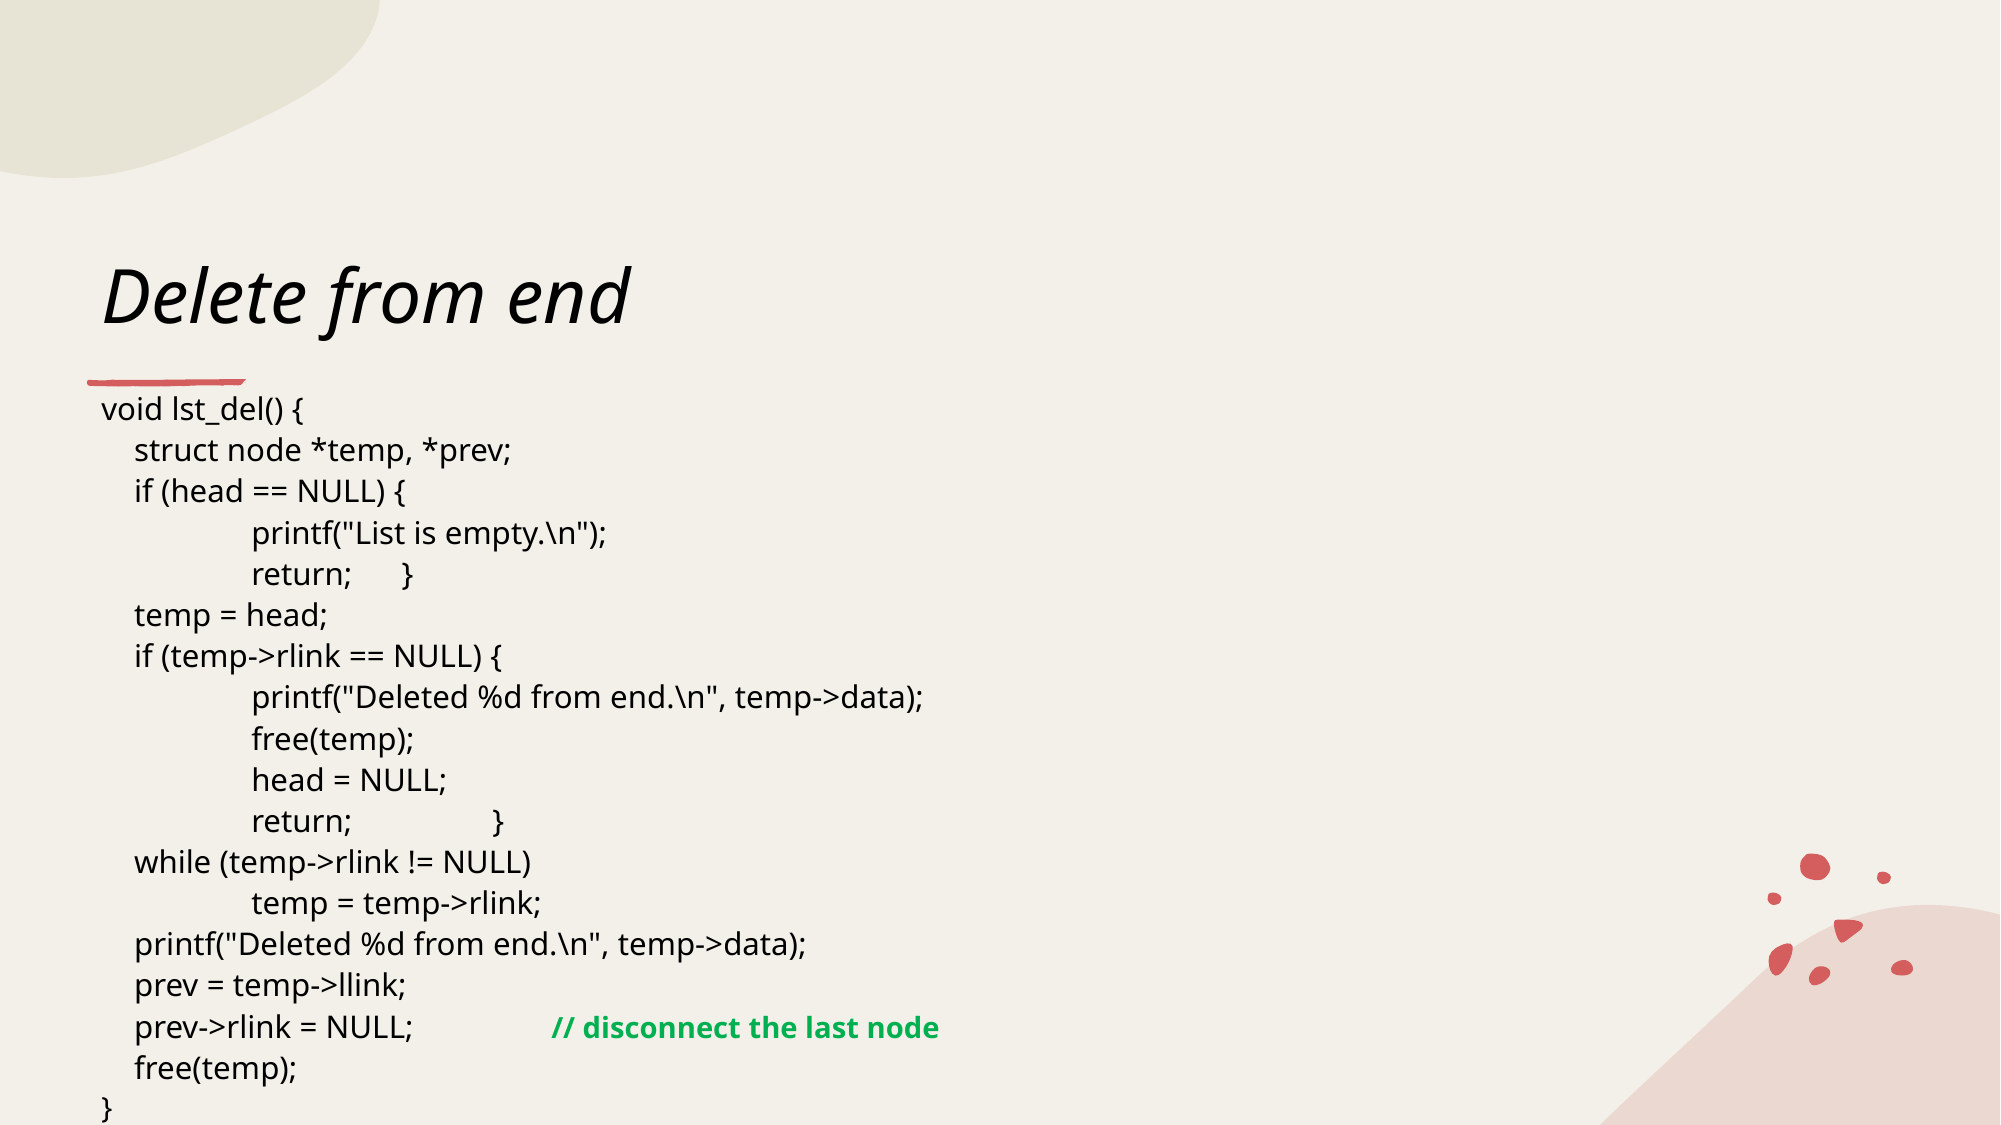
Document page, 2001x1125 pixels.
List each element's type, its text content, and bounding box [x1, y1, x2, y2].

list void lst_del() { struct node *temp, *prev; if (head == NULL) { printf("List is empty.\n"); return; } temp = head; if (temp->rlink == NULL) { printf("Deleted %d from end.\n", temp->data); free(temp); head = NULL; return; } while (temp->rlink != NULL) temp = temp->rlink; printf("Deleted %d from end.\n", temp->data); prev = temp->llink; prev->rlink = NULL; // disconnect the last node free(temp); } [86, 378, 1267, 1116]
title Delete from end [86, 129, 1740, 347]
